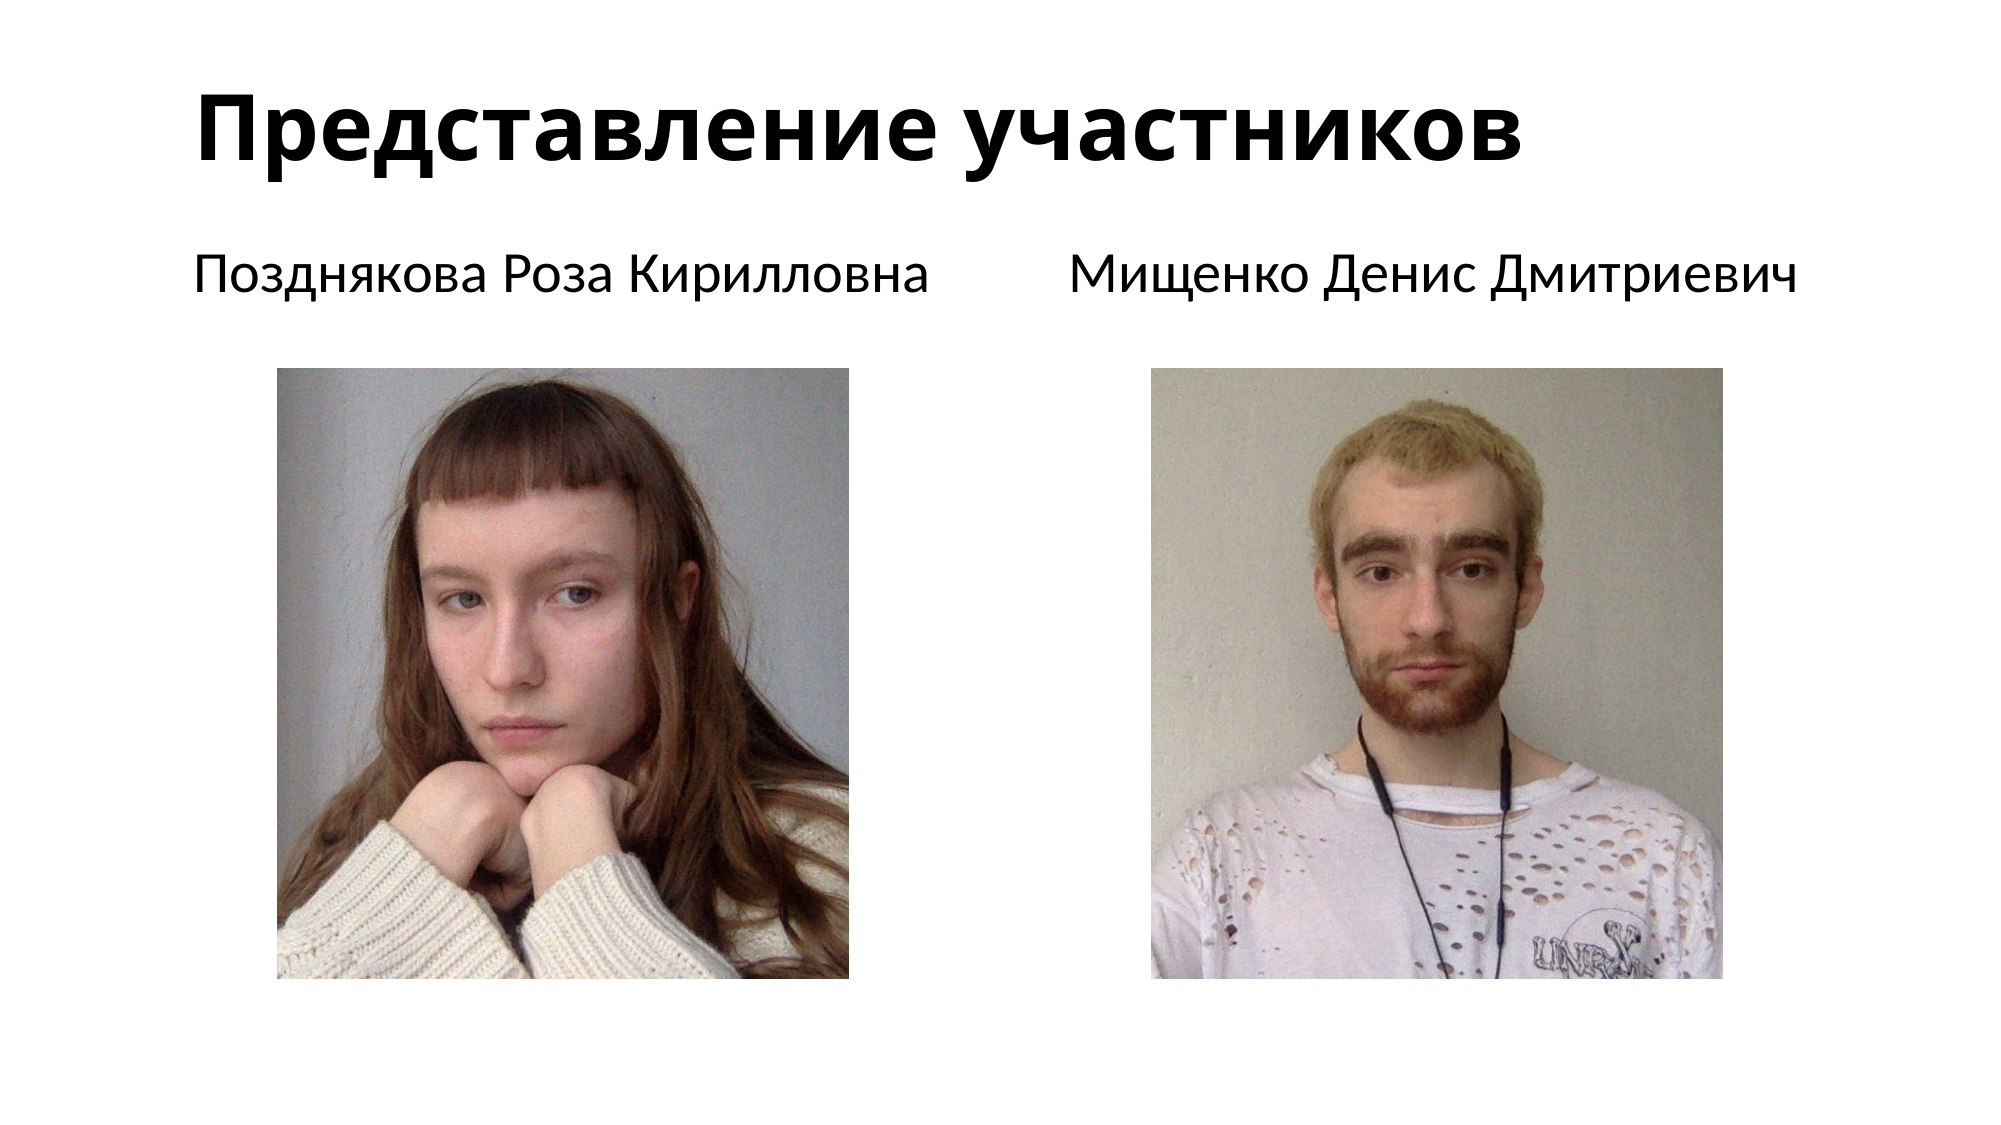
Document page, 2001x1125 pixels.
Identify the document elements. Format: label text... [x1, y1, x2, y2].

picture [1151, 368, 1723, 979]
list Мищенко Денис Дмитриевич [1053, 235, 1822, 980]
list Позднякова Роза Кирилловна [178, 235, 947, 913]
picture [277, 368, 849, 979]
title Представление участников [178, 49, 1904, 213]
